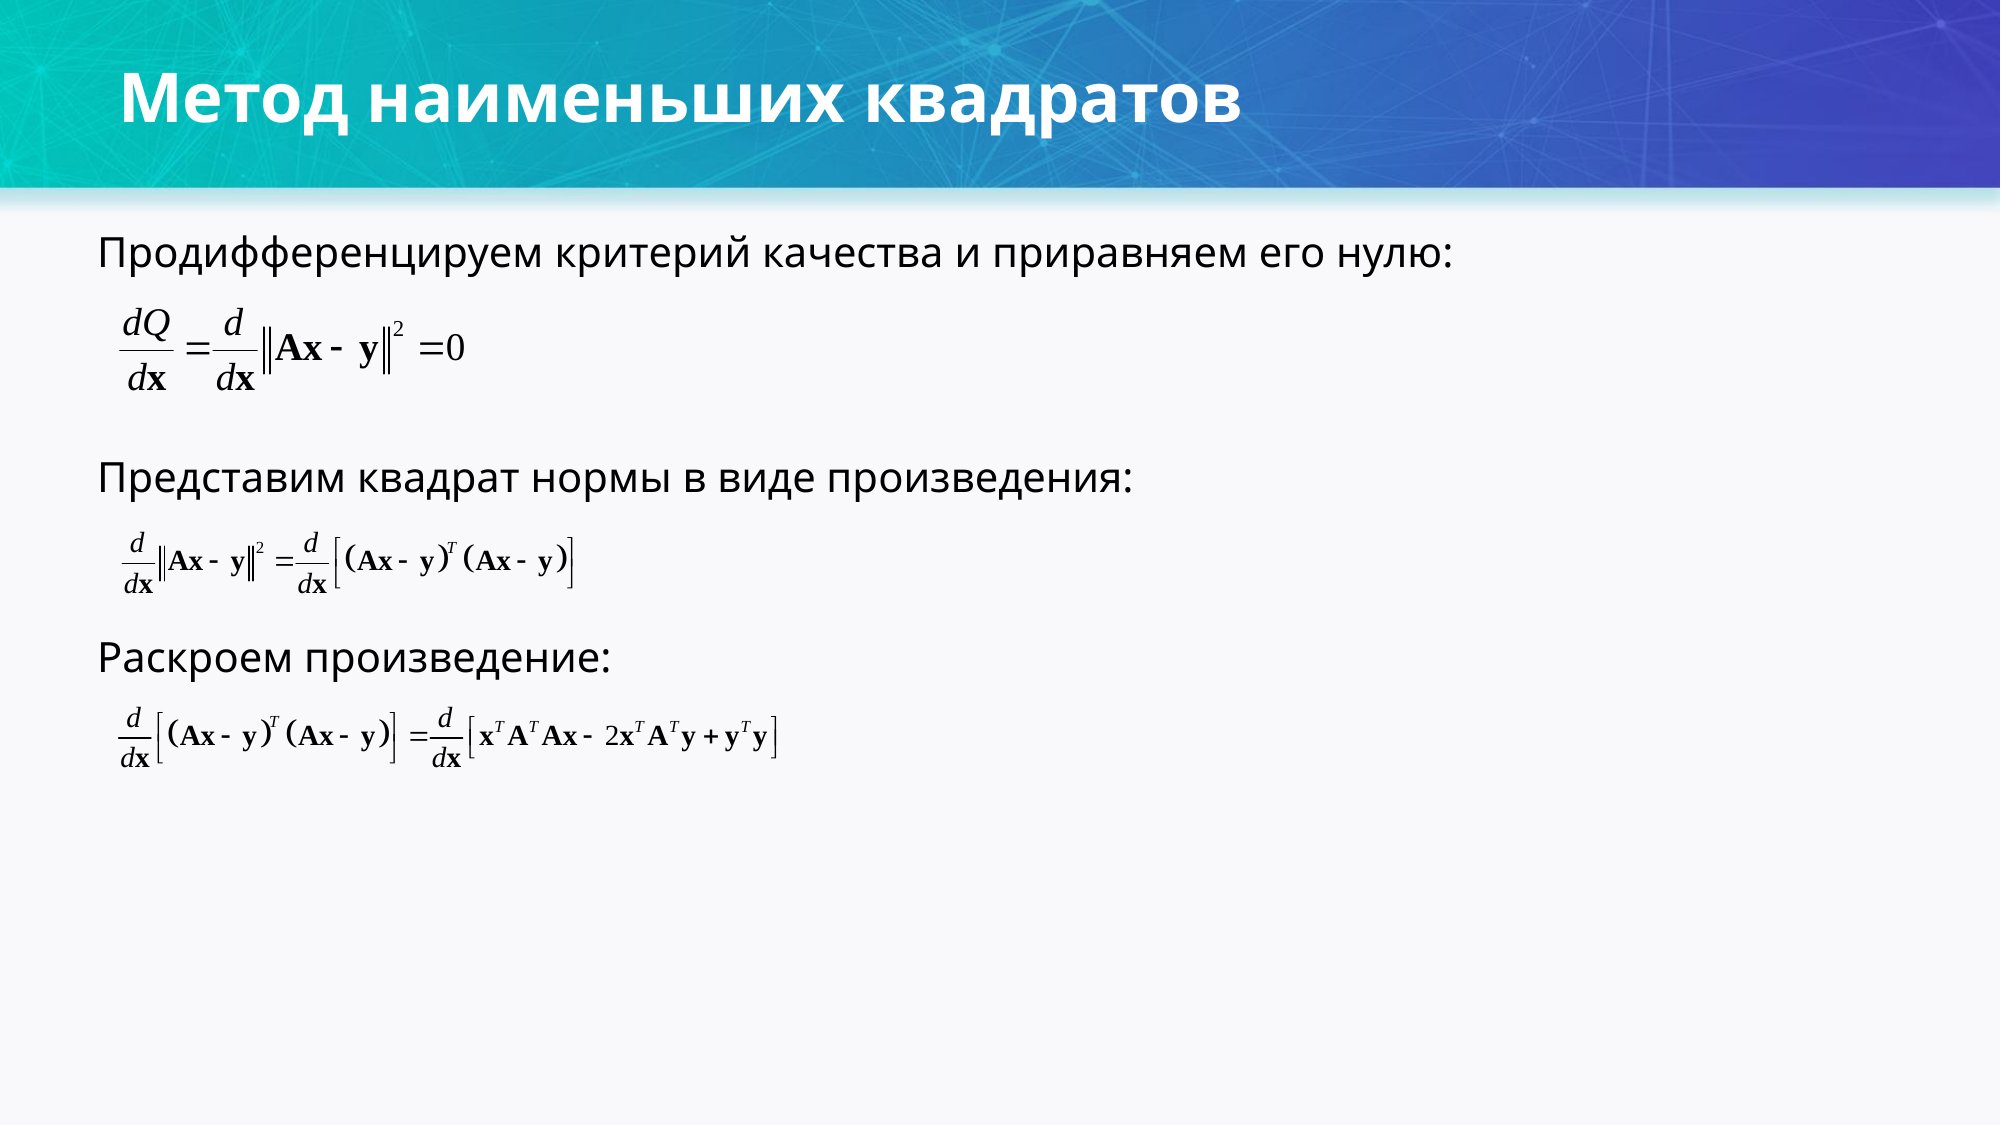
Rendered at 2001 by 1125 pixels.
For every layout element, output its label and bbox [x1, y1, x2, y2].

text_box [117, 524, 583, 601]
text_box [114, 699, 786, 775]
picture [0, 0, 2000, 1125]
text_box [114, 298, 471, 400]
